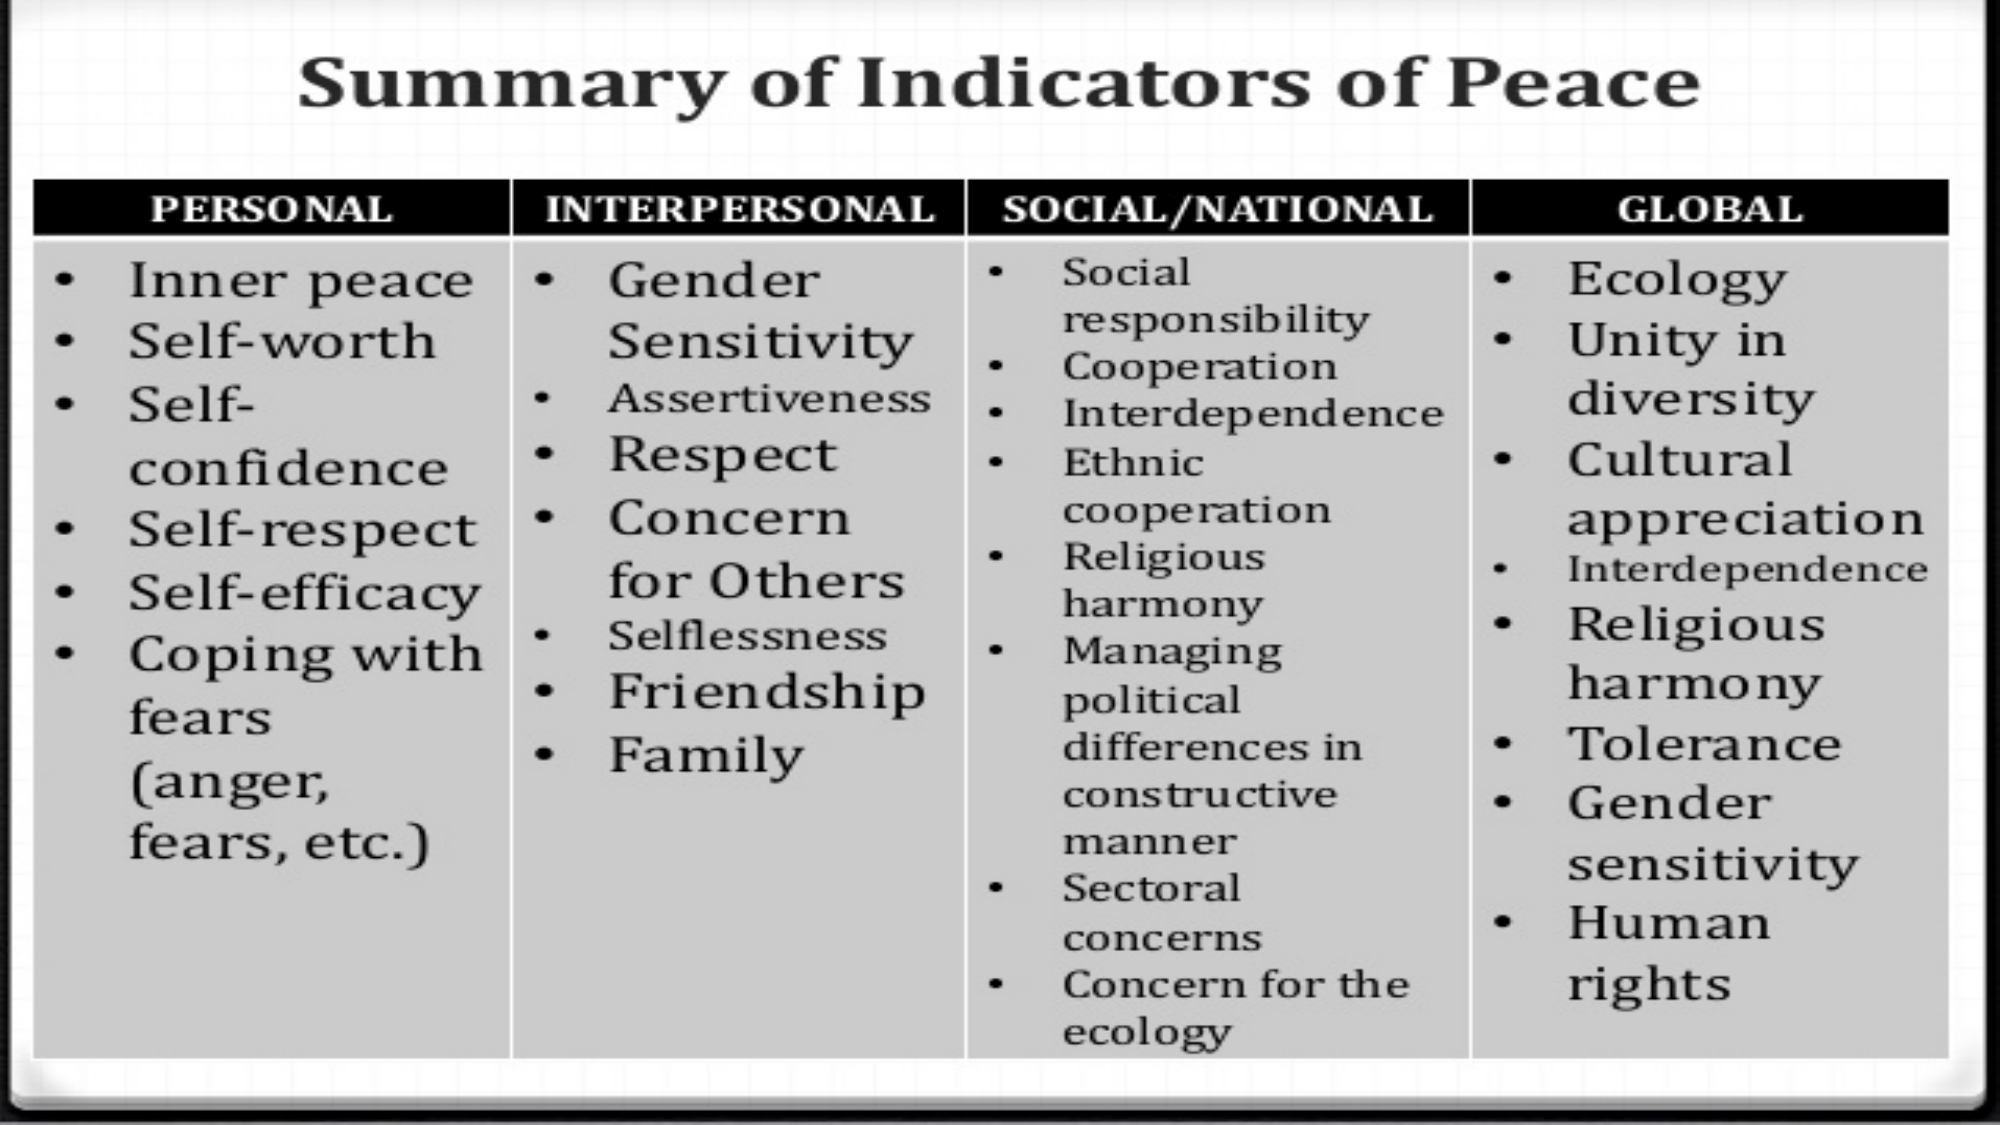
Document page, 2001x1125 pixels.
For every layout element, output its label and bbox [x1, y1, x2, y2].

list [0, 0, 2000, 1125]
